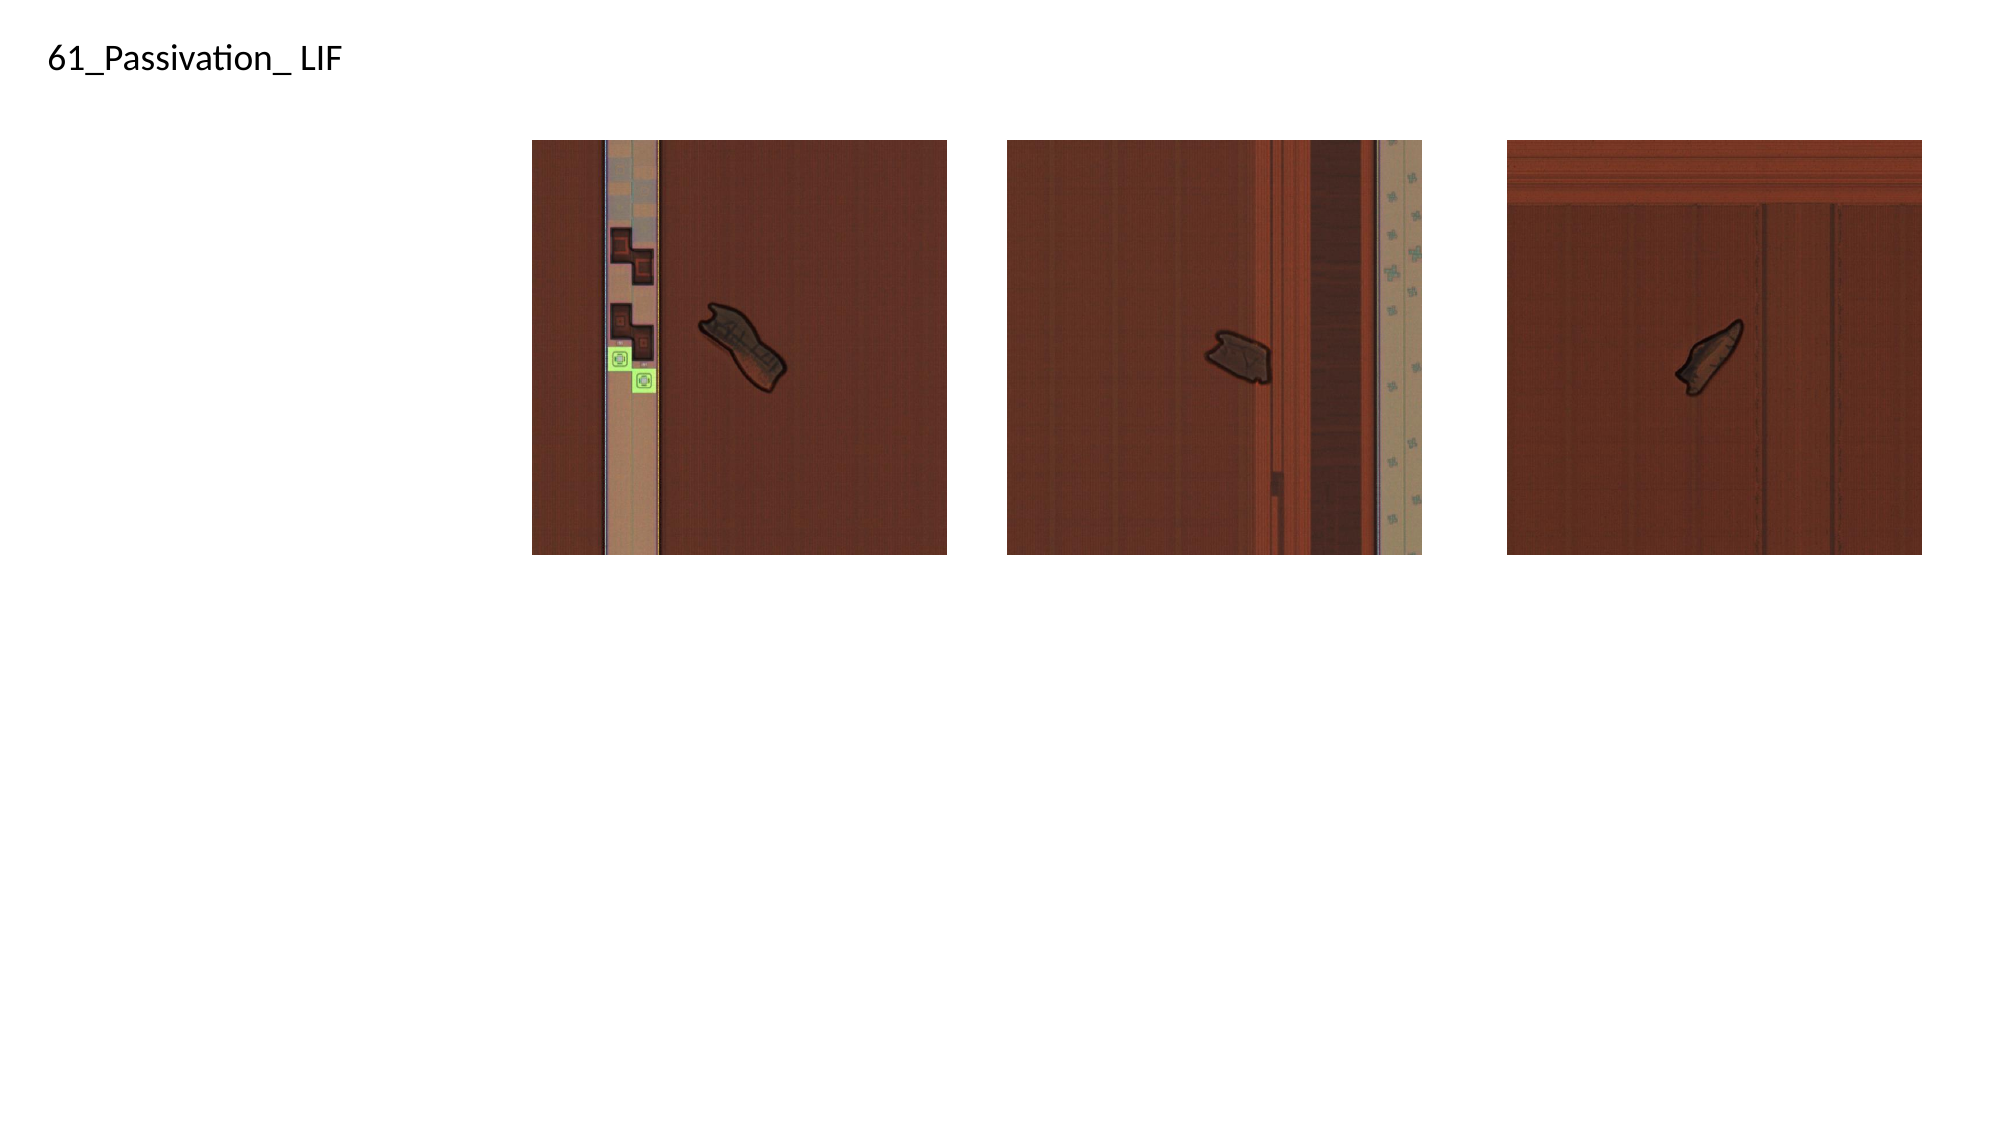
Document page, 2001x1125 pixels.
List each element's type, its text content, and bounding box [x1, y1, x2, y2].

picture [1507, 140, 1922, 555]
picture [532, 140, 947, 555]
picture [1007, 140, 1422, 555]
text_box 61_Passivation_ LIF [32, 25, 358, 86]
